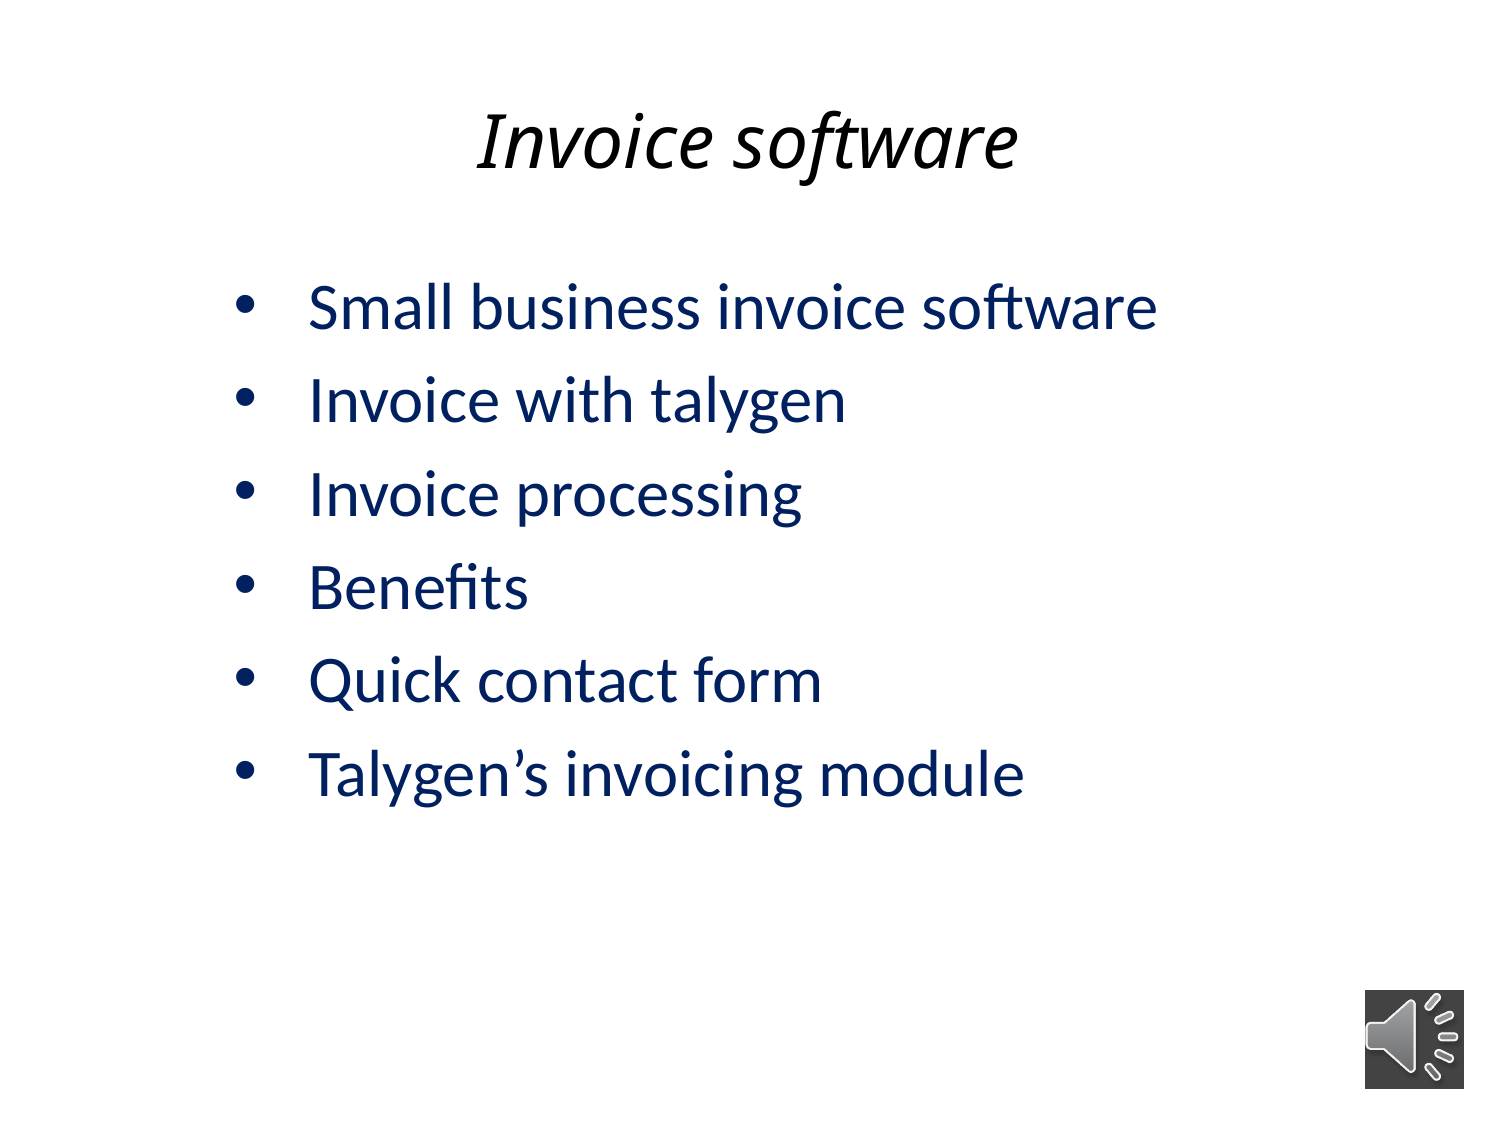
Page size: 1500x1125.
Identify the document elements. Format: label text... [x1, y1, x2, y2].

title Invoice software [112, 19, 1388, 261]
picture [1364, 989, 1465, 1090]
subtitle Small business invoice software Invoice with talygen Invoice processing Benefits Quick contact form Talygen’s invoicing module [218, 255, 1269, 917]
